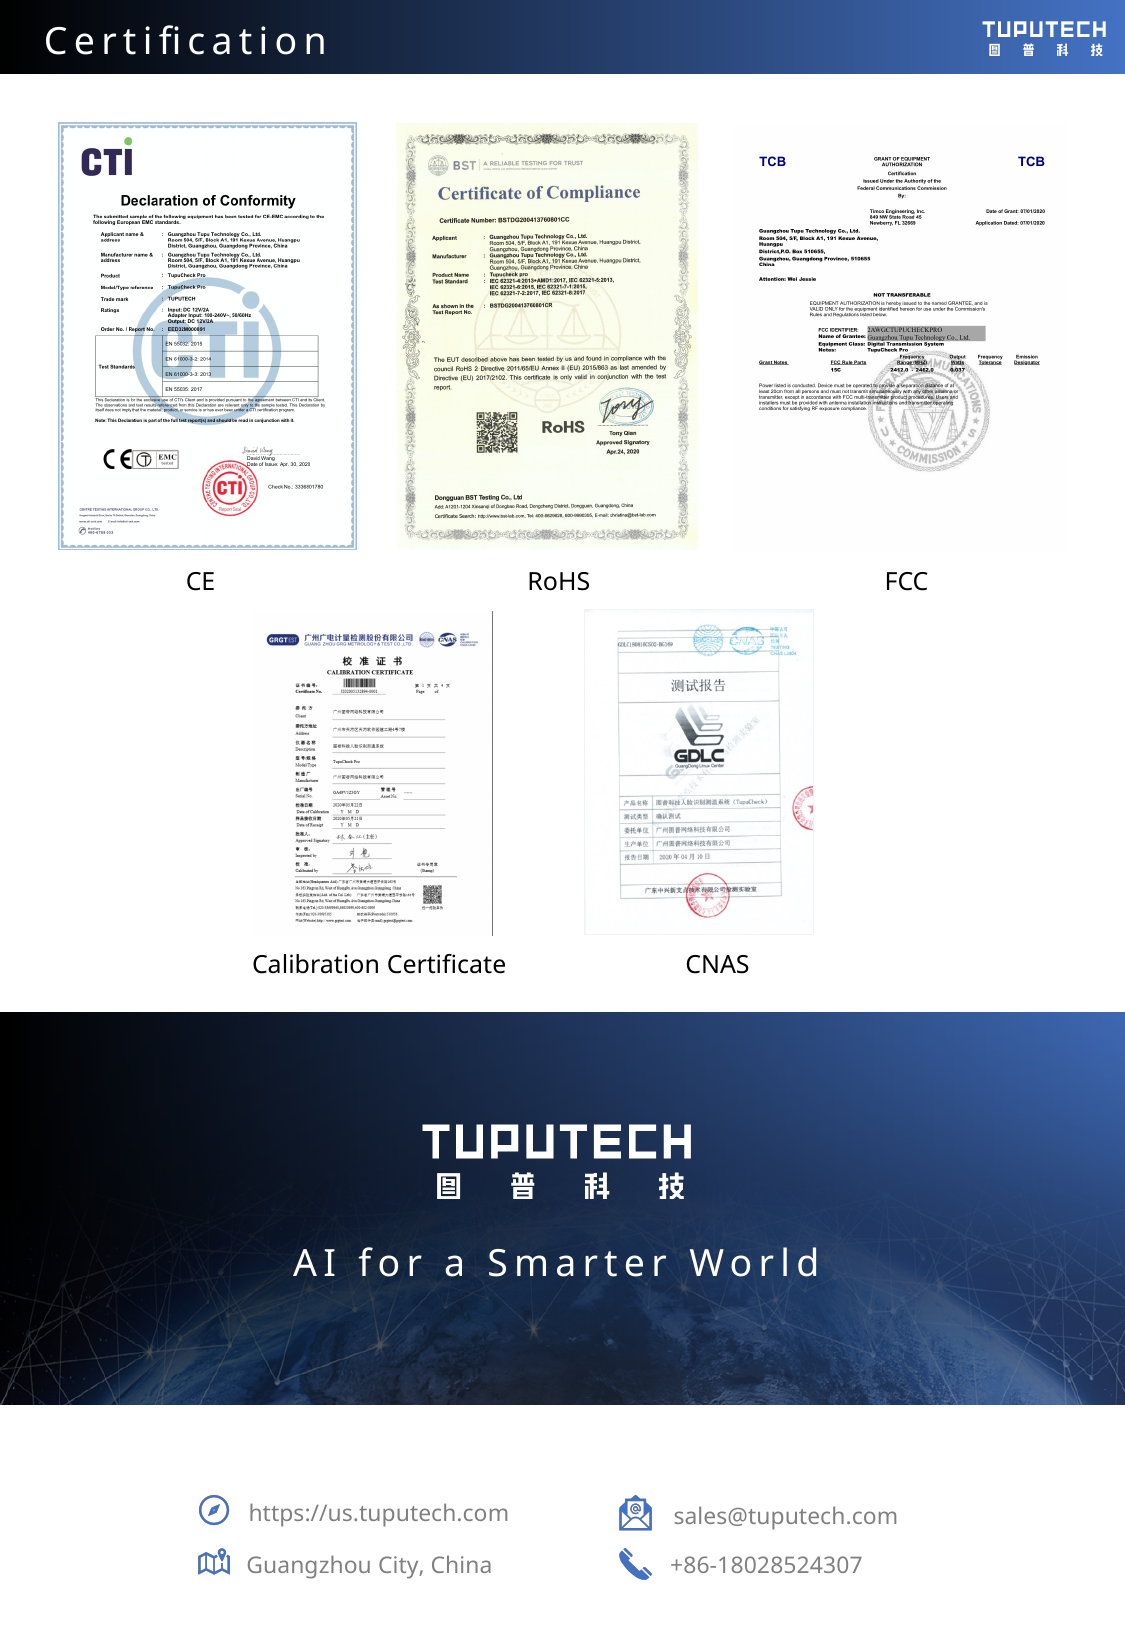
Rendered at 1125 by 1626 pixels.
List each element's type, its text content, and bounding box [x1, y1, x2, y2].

picture [56, 122, 359, 550]
picture [0, 1012, 1125, 1405]
text_box Certification [29, 9, 425, 69]
picture [584, 609, 814, 935]
text_box +86-18028524307 [655, 1542, 878, 1585]
picture [616, 1545, 655, 1583]
text_box Calibration Certificate [217, 926, 541, 987]
text_box CNAS [609, 926, 827, 987]
text_box CE [39, 543, 363, 604]
text_box sales@tuputech.com [658, 1493, 914, 1536]
picture [395, 122, 699, 551]
text_box Guangzhou City, China [231, 1542, 508, 1585]
picture [194, 1491, 233, 1529]
picture [970, 5, 1118, 72]
picture [194, 1542, 233, 1581]
picture [254, 611, 493, 936]
text_box [0, 0, 1125, 75]
text_box FCC [745, 553, 1069, 604]
picture [616, 1493, 655, 1532]
text_box https://us.tuputech.com [233, 1491, 525, 1534]
picture [735, 122, 1069, 553]
text_box RoHS [397, 543, 721, 604]
